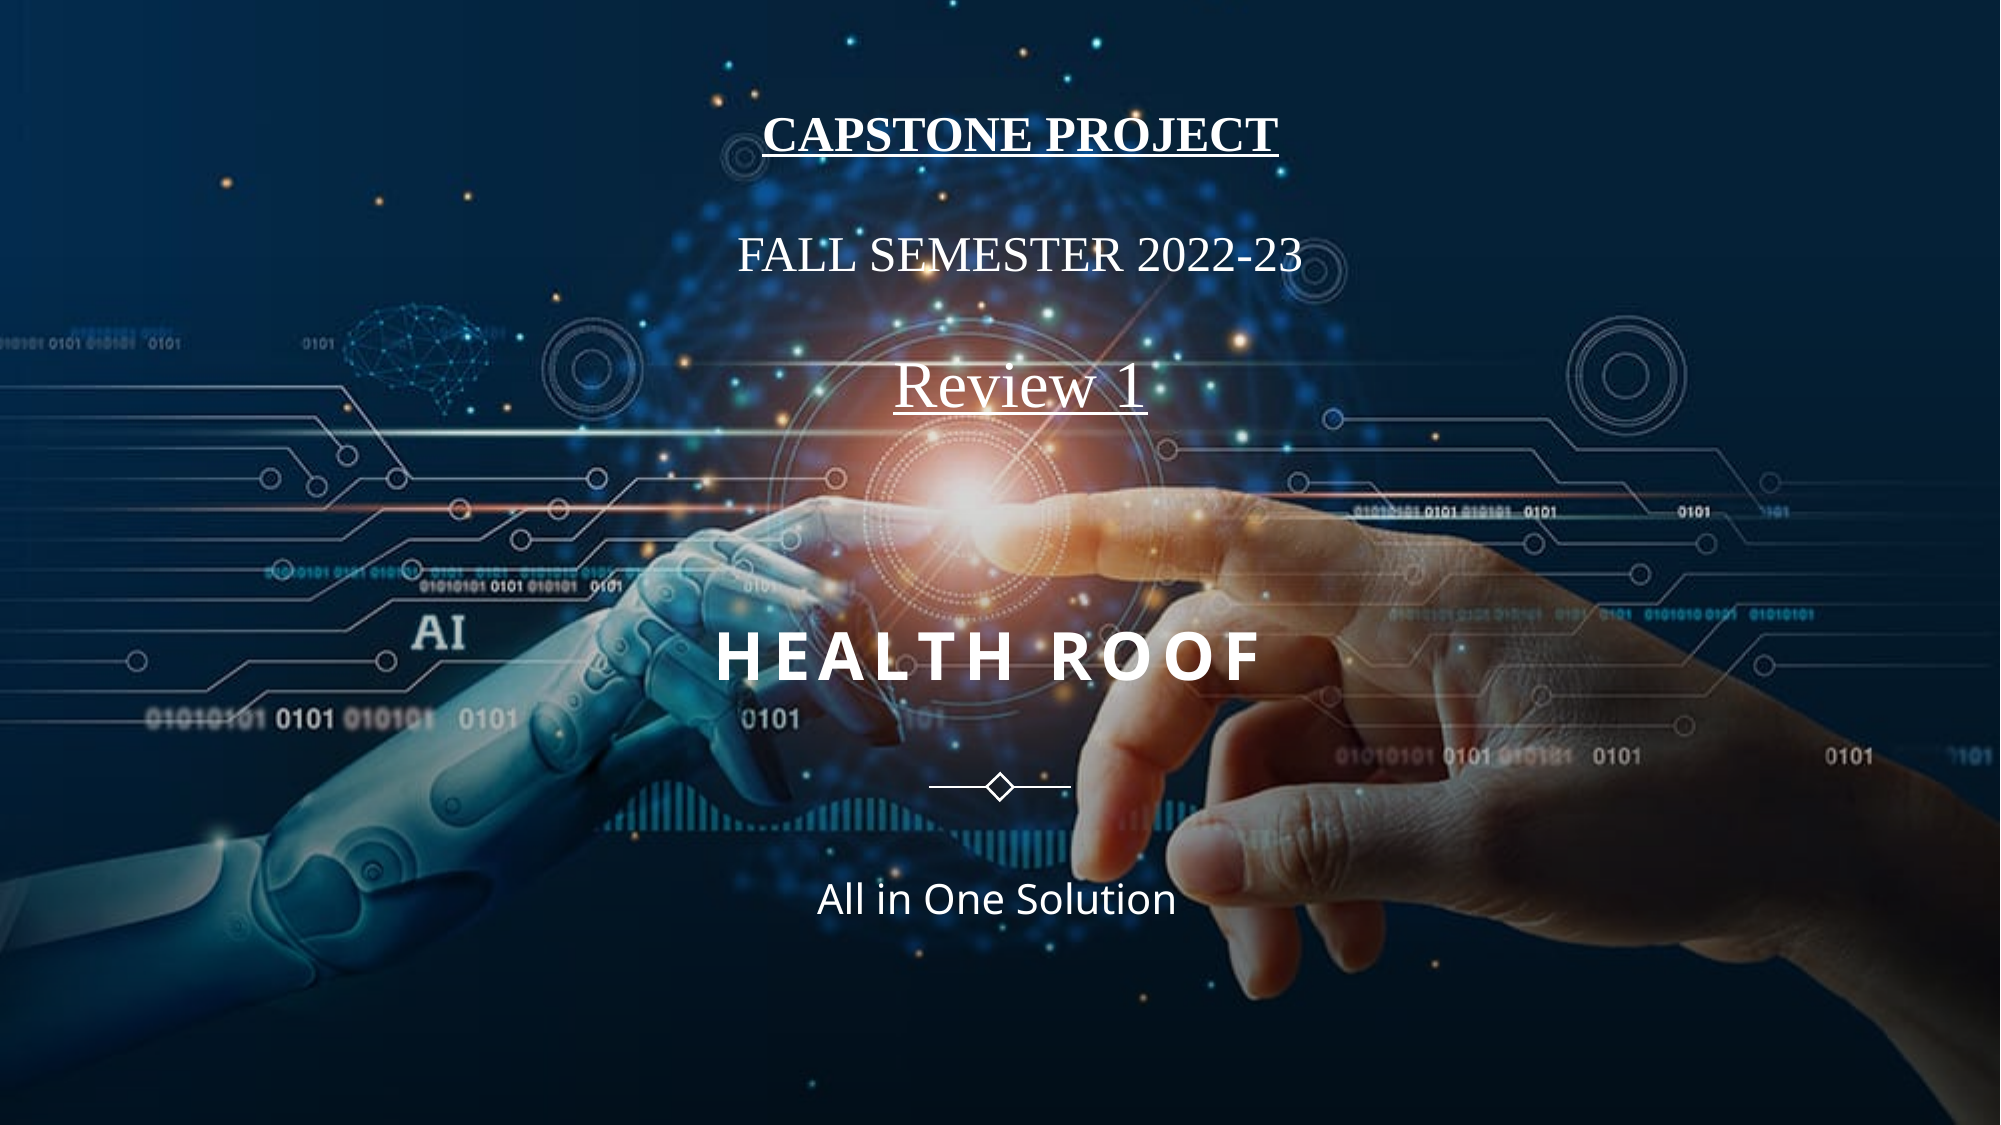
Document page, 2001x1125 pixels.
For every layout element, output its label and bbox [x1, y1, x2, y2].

text_box [928, 777, 1072, 797]
picture [0, 0, 2000, 1125]
